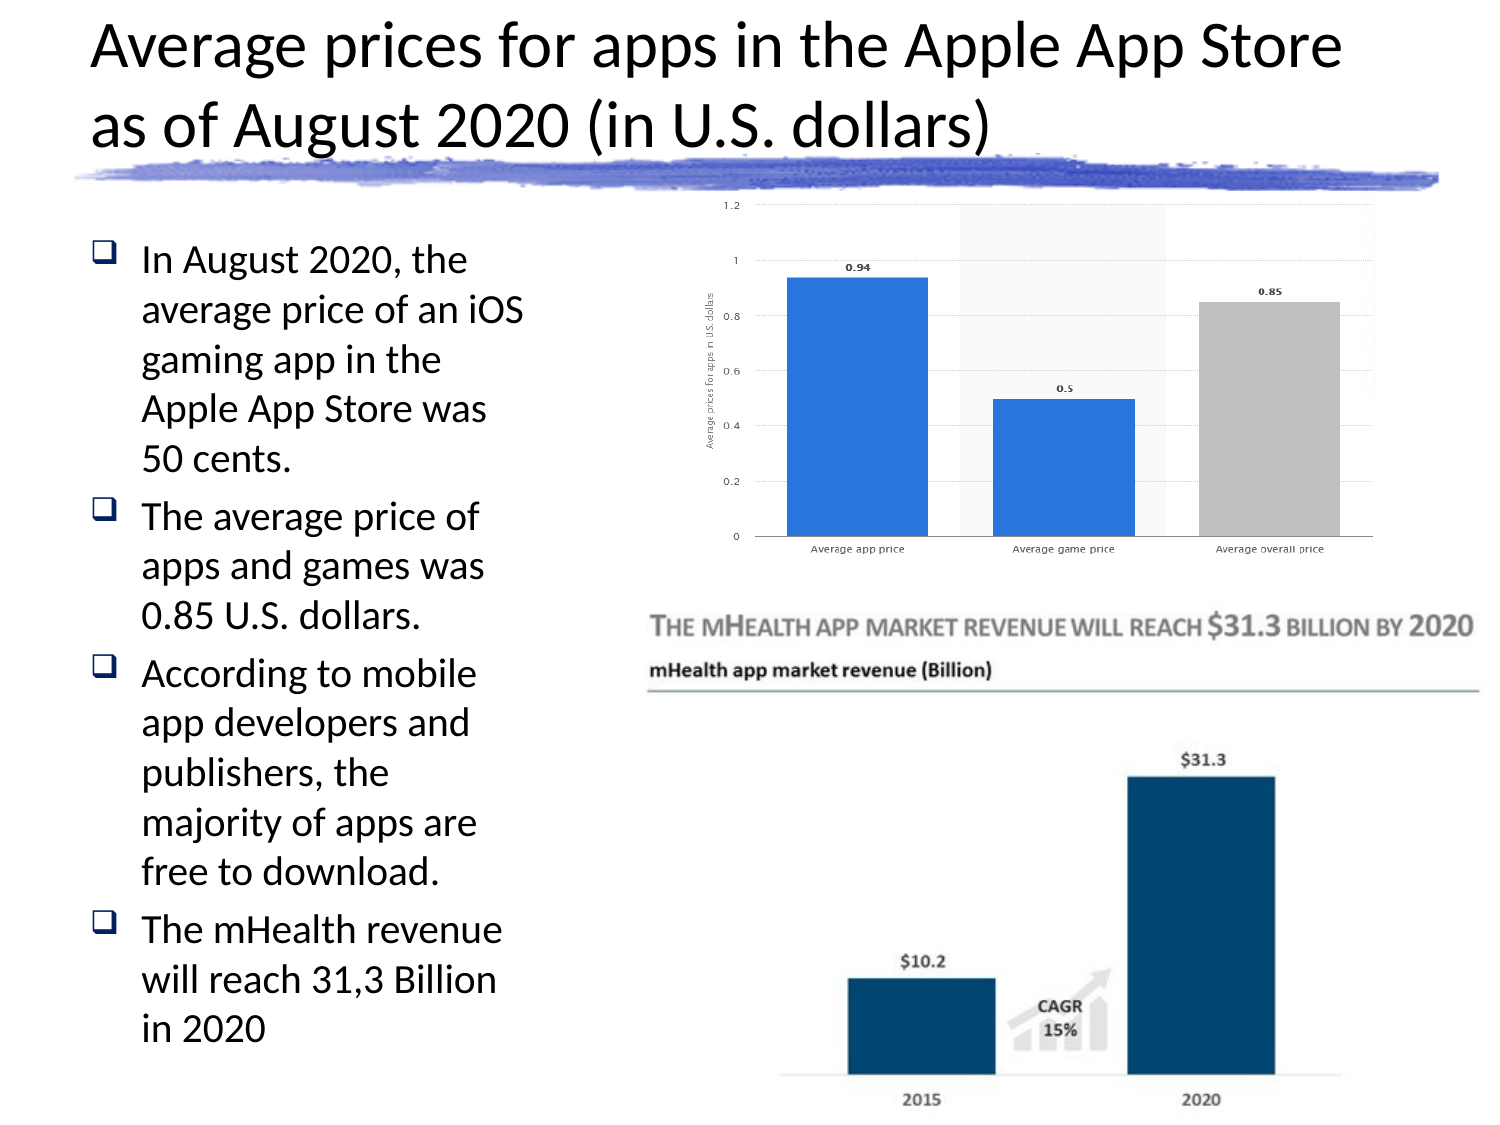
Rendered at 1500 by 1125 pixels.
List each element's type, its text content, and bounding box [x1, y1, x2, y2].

title Average prices for apps in the Apple App Store as of August 2020 (in U.S. dollars) [75, 12, 1425, 150]
picture [62, 153, 1450, 563]
picture [638, 587, 1500, 1125]
list In August 2020, the average price of an iOS gaming app in the Apple App Store was 50 cents. The average price of apps and games was 0.85 U.S. dollars. According to mobile app developers and publishers, the majority of apps are free to download. The mHealth revenue will reach 31,3 Billion in 2020 [75, 224, 550, 1075]
